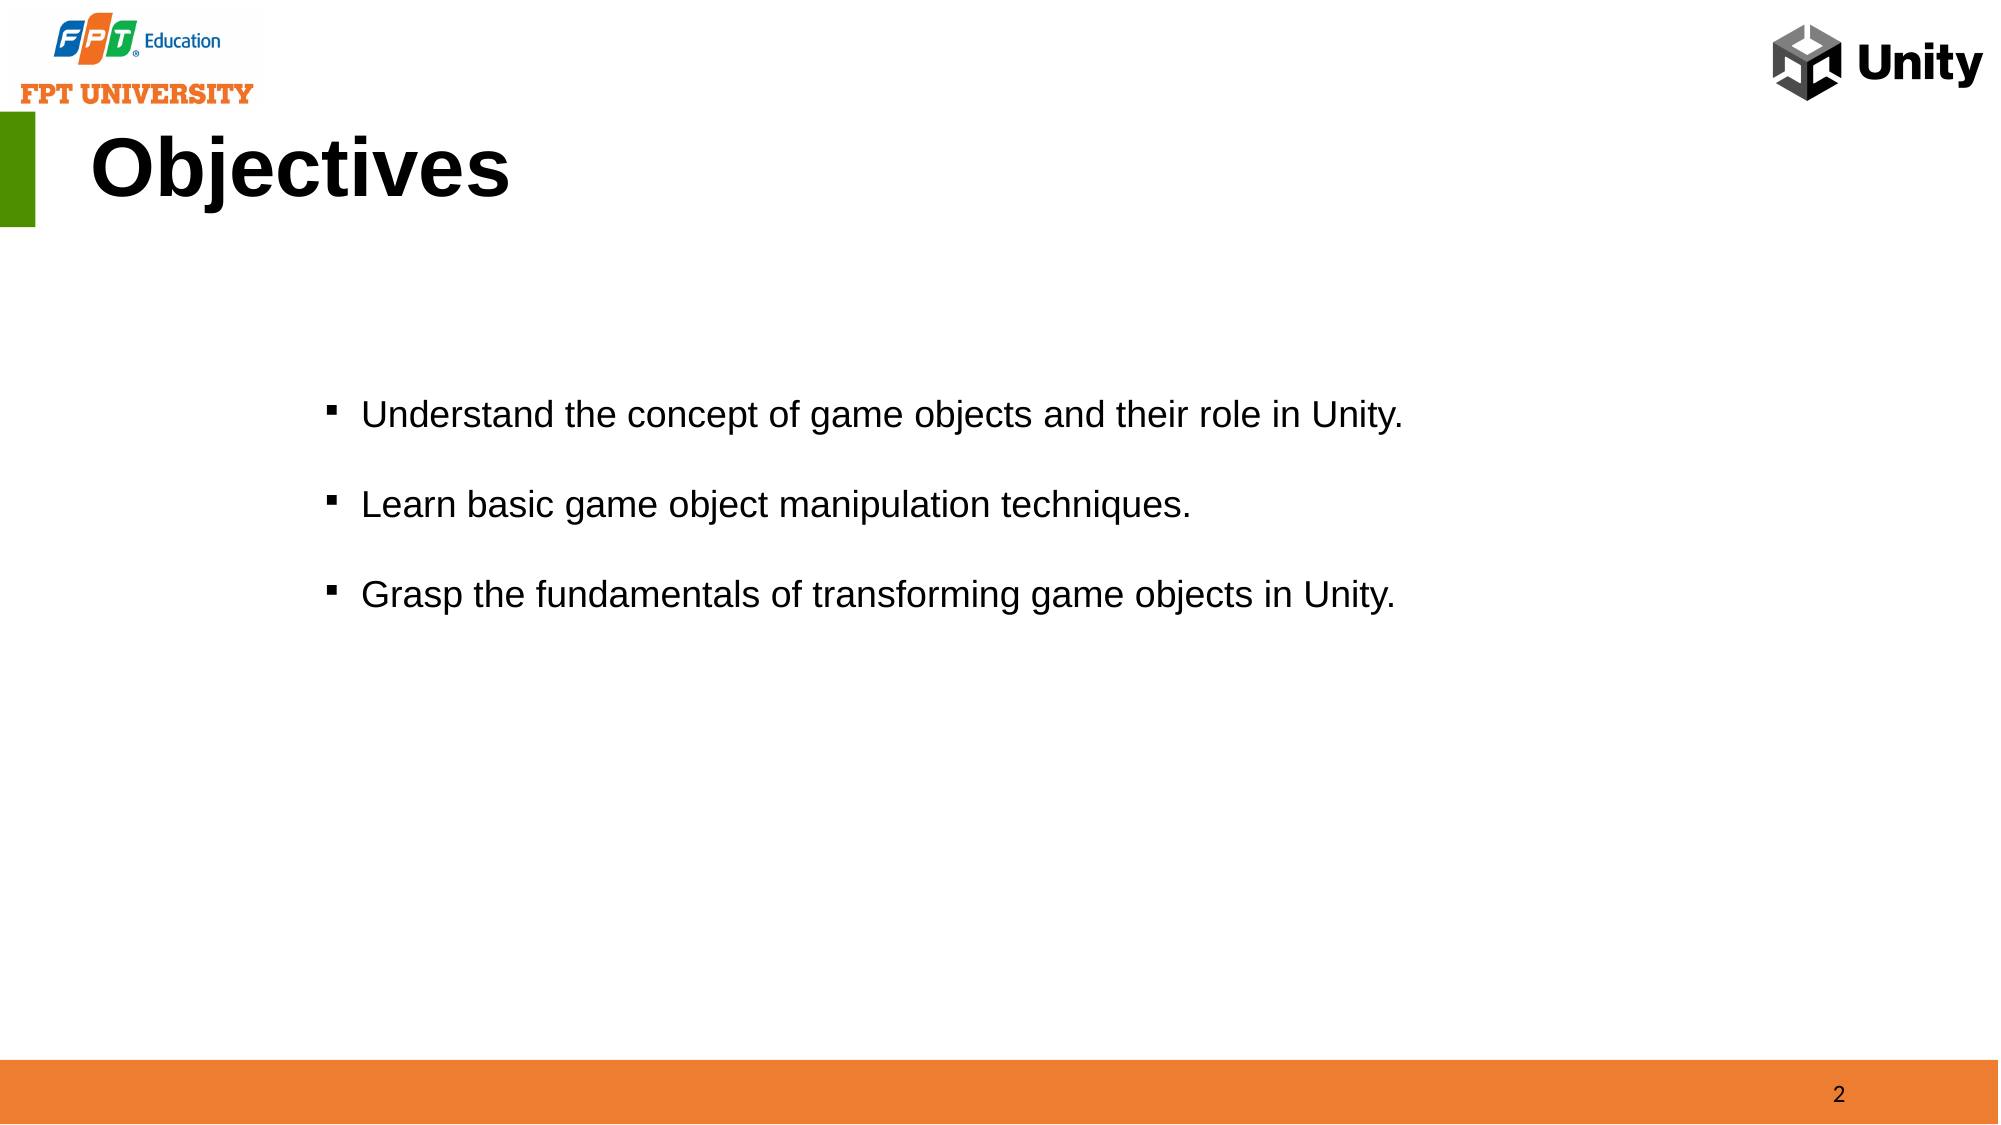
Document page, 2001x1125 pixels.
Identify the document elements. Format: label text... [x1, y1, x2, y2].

title Objectives [37, 111, 1976, 228]
picture [1765, 0, 1992, 126]
picture [4, 4, 262, 109]
slide_number 2 [1412, 1063, 1861, 1122]
text_box Understand the concept of game objects and their role in Unity. Learn basic game object manipulation techniques. Grasp the fundamentals of transforming game objects in Unity. [310, 337, 1691, 603]
